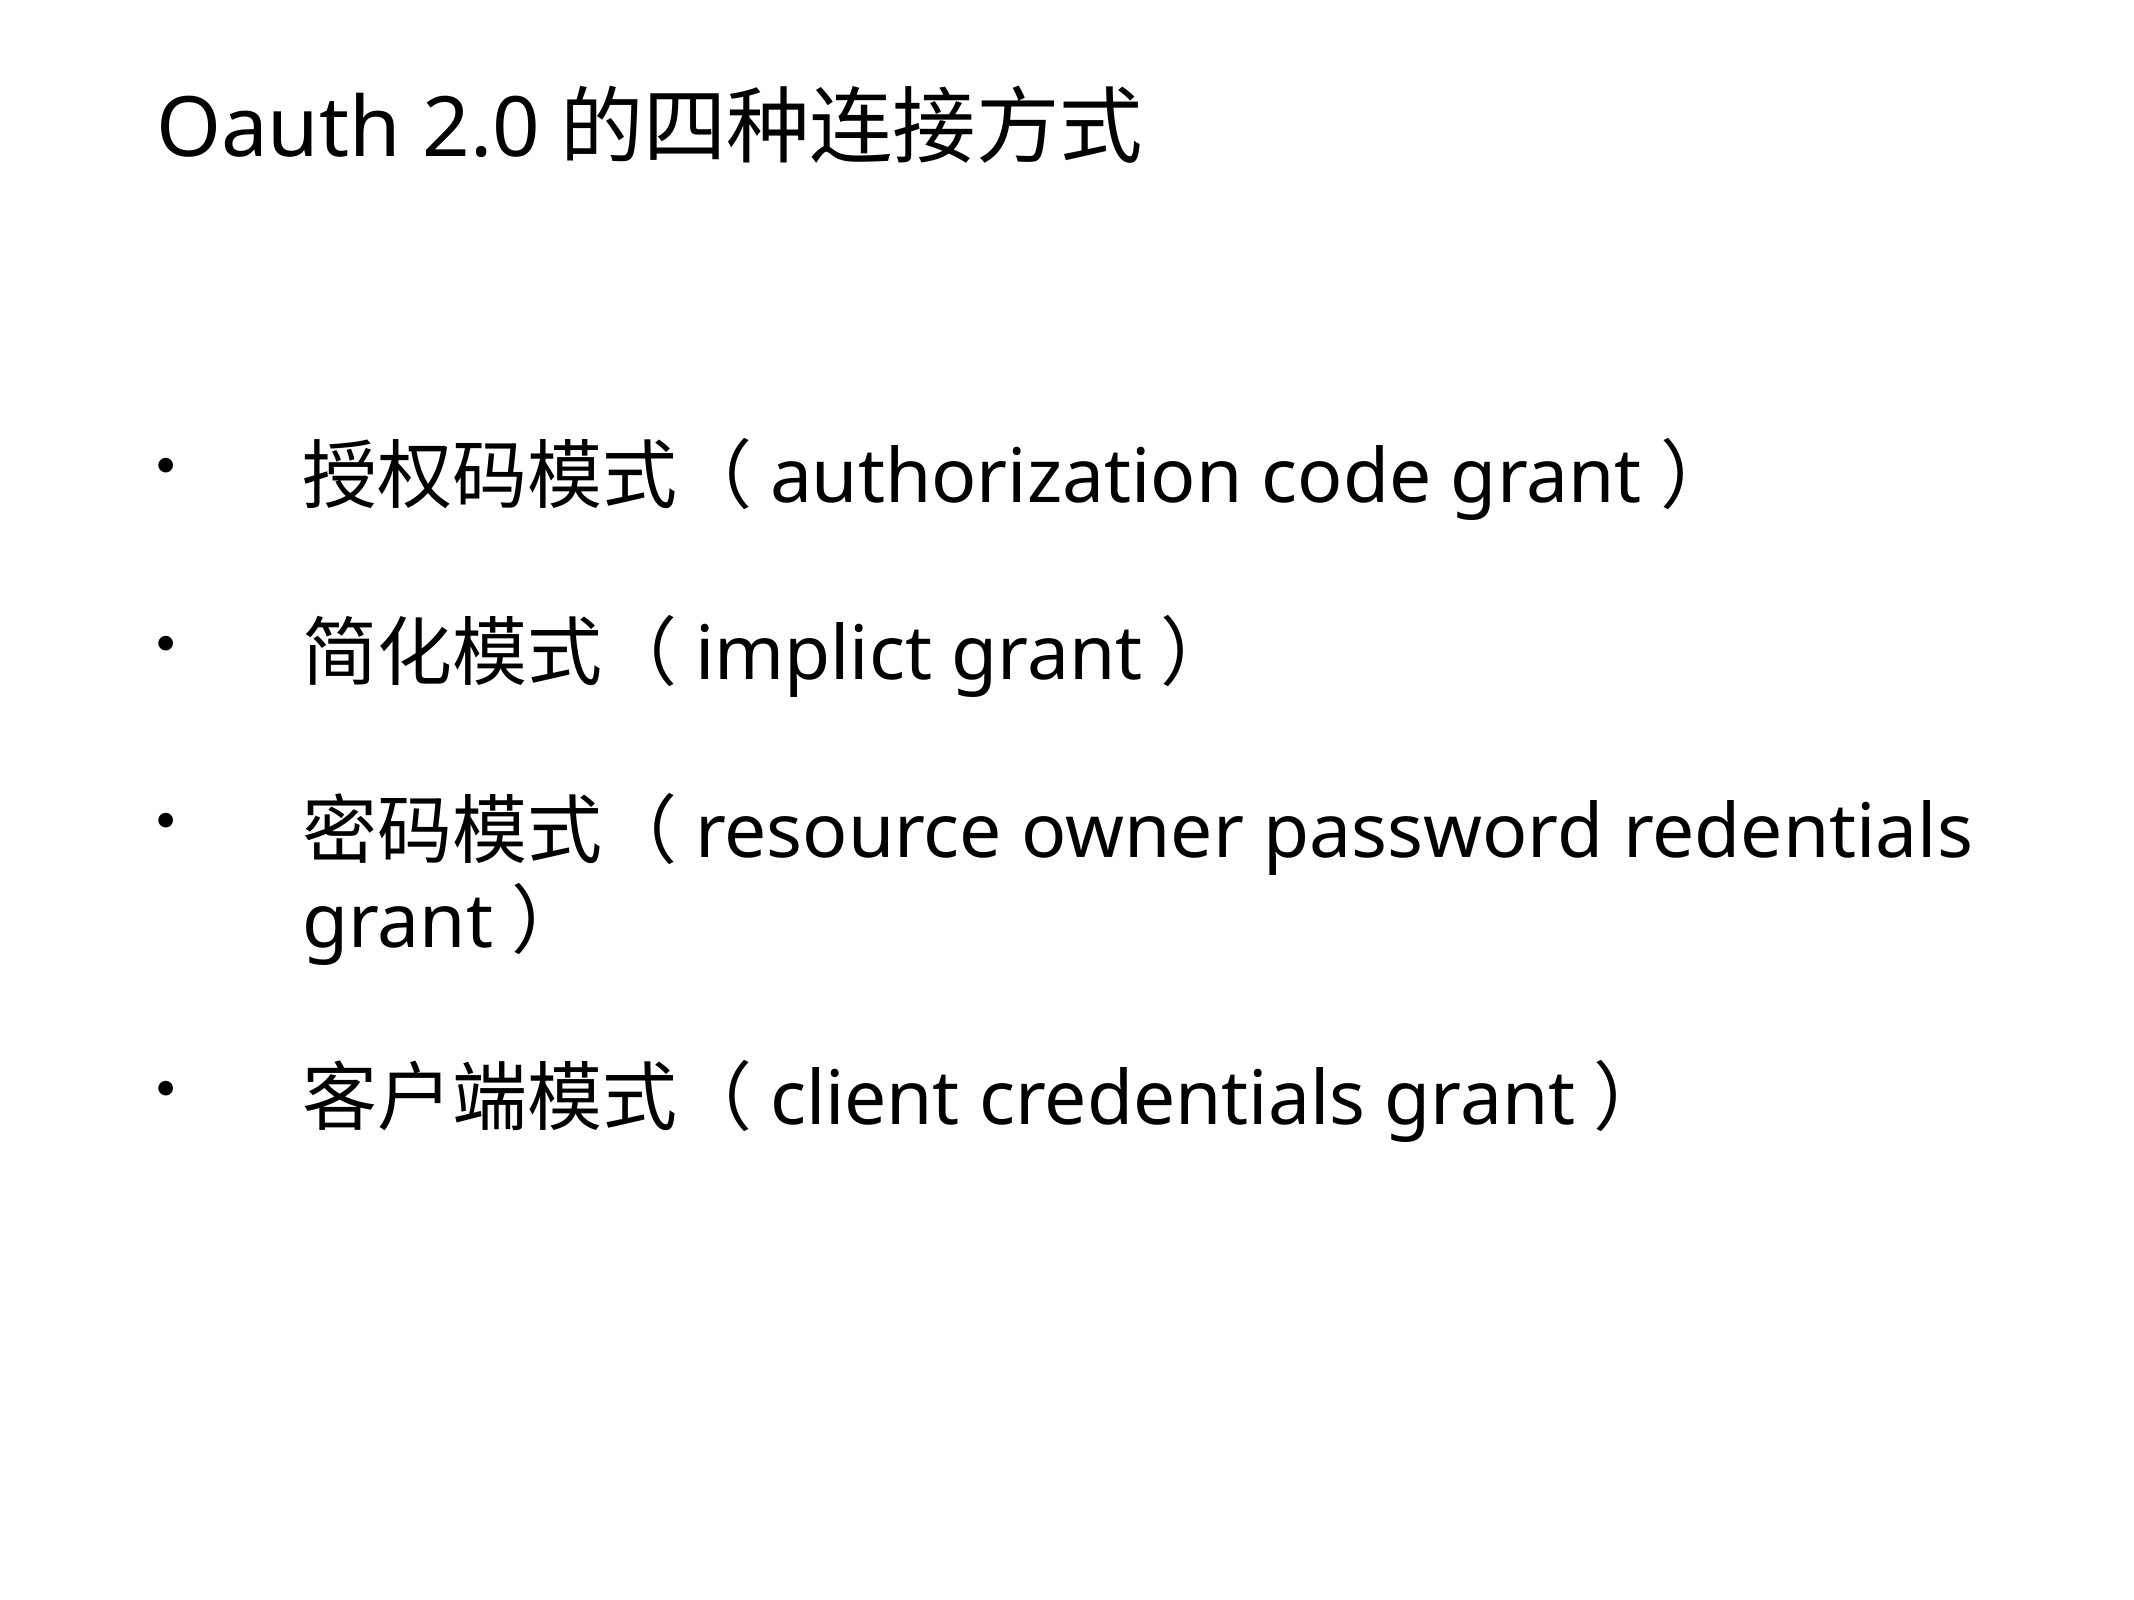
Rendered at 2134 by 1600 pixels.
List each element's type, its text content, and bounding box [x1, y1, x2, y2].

title Oauth 2.0的四种连接方式 [155, 72, 1978, 426]
list 授权码模式（authorization code grant） 简化模式（implict grant） 密码模式（resource owner password redentials grant） 客户端模式（client credentials grant） [155, 426, 1978, 1459]
